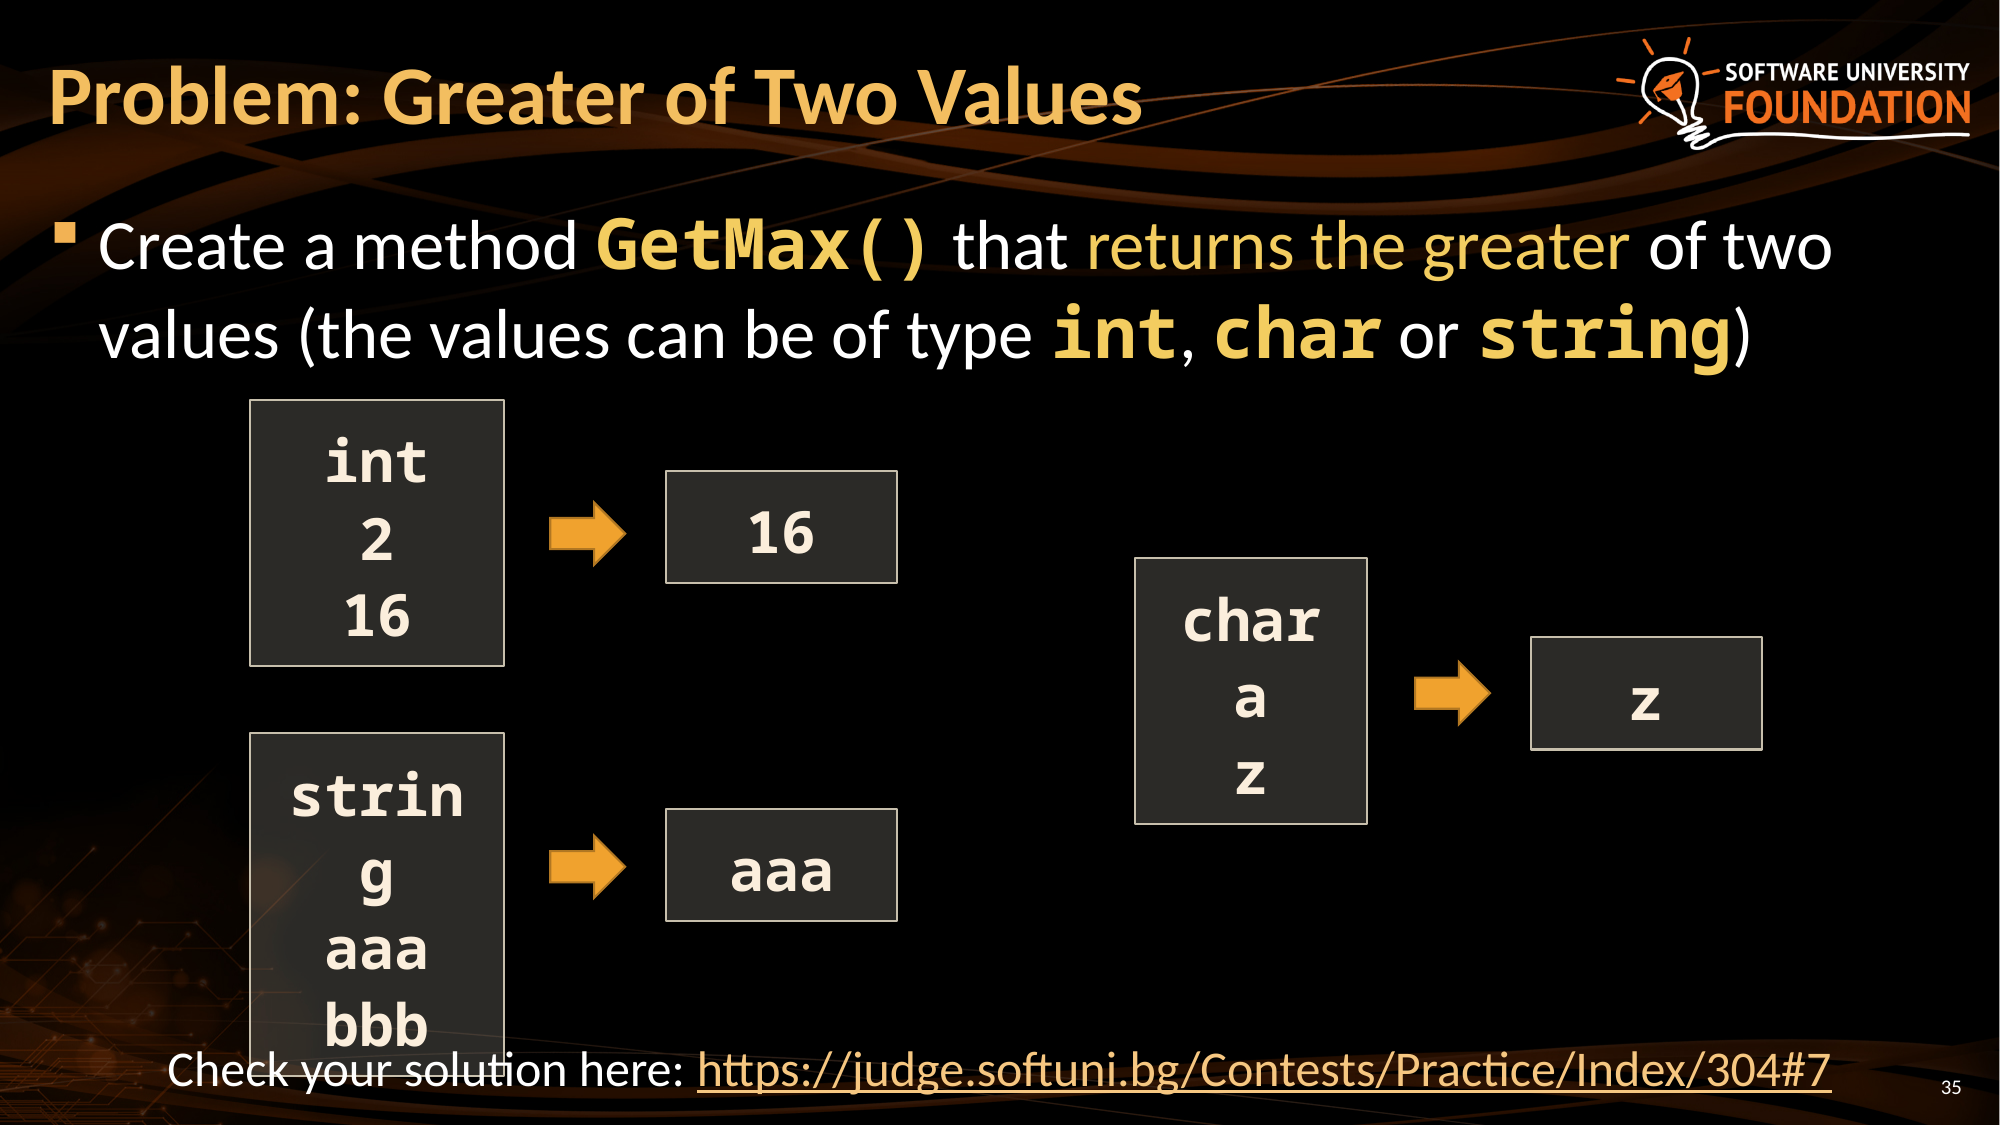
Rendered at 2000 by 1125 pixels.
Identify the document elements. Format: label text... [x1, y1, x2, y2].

title Problem: Greater of Two Values [30, 6, 1602, 189]
list Create a method GetMax() that returns the greater of two values (the values can be of type int, char or string) [31, 188, 1968, 1103]
text_box [549, 499, 627, 568]
picture [0, 0, 2000, 1125]
text_box z [1530, 637, 1763, 750]
text_box int 2 16 [249, 399, 505, 667]
slide_number 35 [1898, 1070, 1968, 1103]
text_box char a z [1135, 557, 1367, 825]
text_box [1414, 659, 1492, 727]
text_box [549, 833, 627, 901]
text_box 16 [665, 470, 898, 584]
text_box Check your solution here: https://judge.softuni.bg/Contests/Practice/Index/304#7 [102, 1029, 1898, 1105]
text_box string aaa bbb [249, 732, 505, 1029]
text_box aaa [665, 808, 898, 922]
